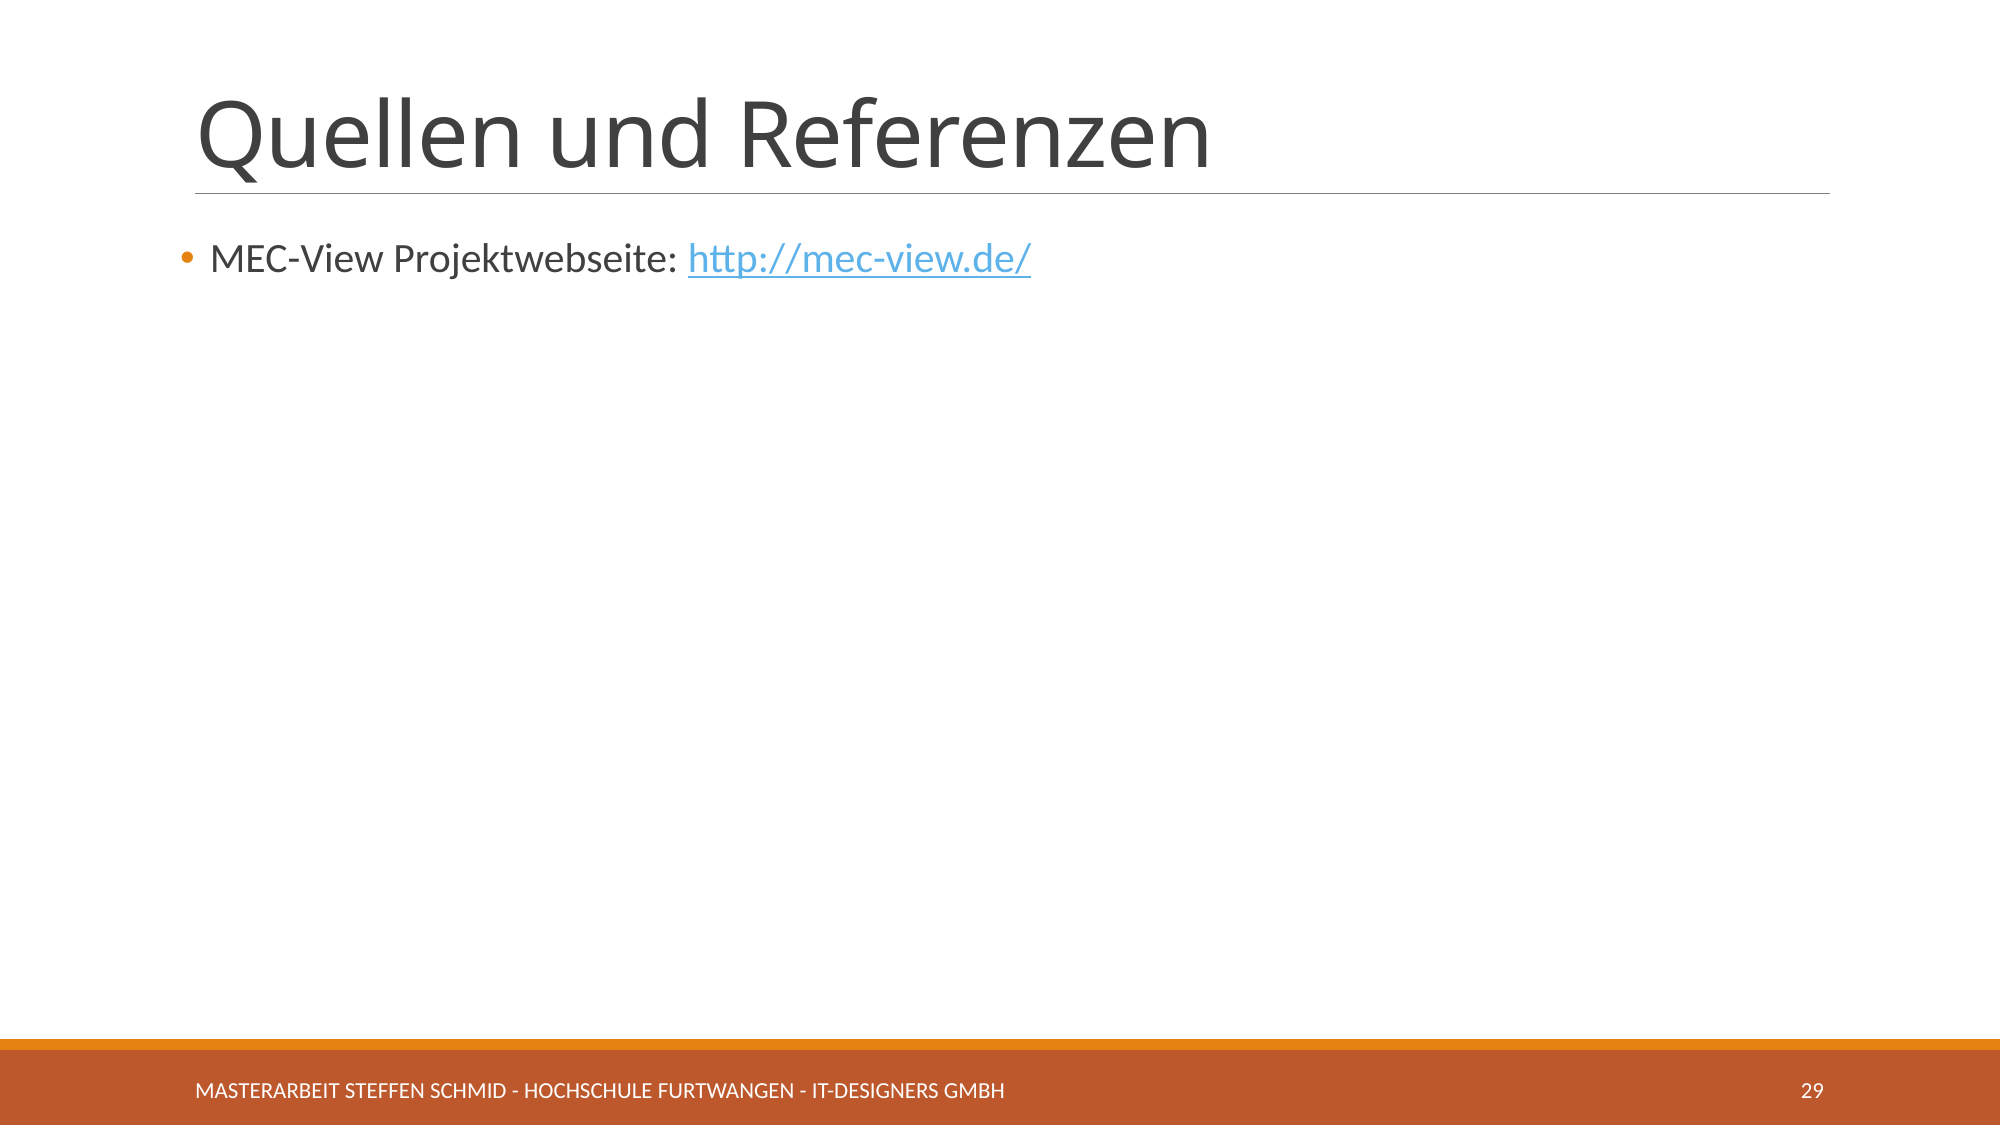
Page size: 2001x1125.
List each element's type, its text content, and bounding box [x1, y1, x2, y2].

footer Masterarbeit Steffen Schmid - Hochschule Furtwangen - IT-Designers GmbH [180, 1059, 1396, 1120]
list MEC-View Projektwebseite: http://mec-view.de/ [180, 229, 1830, 998]
slide_number 29 [1624, 1059, 1840, 1120]
title Quellen und Referenzen [180, 47, 1830, 194]
